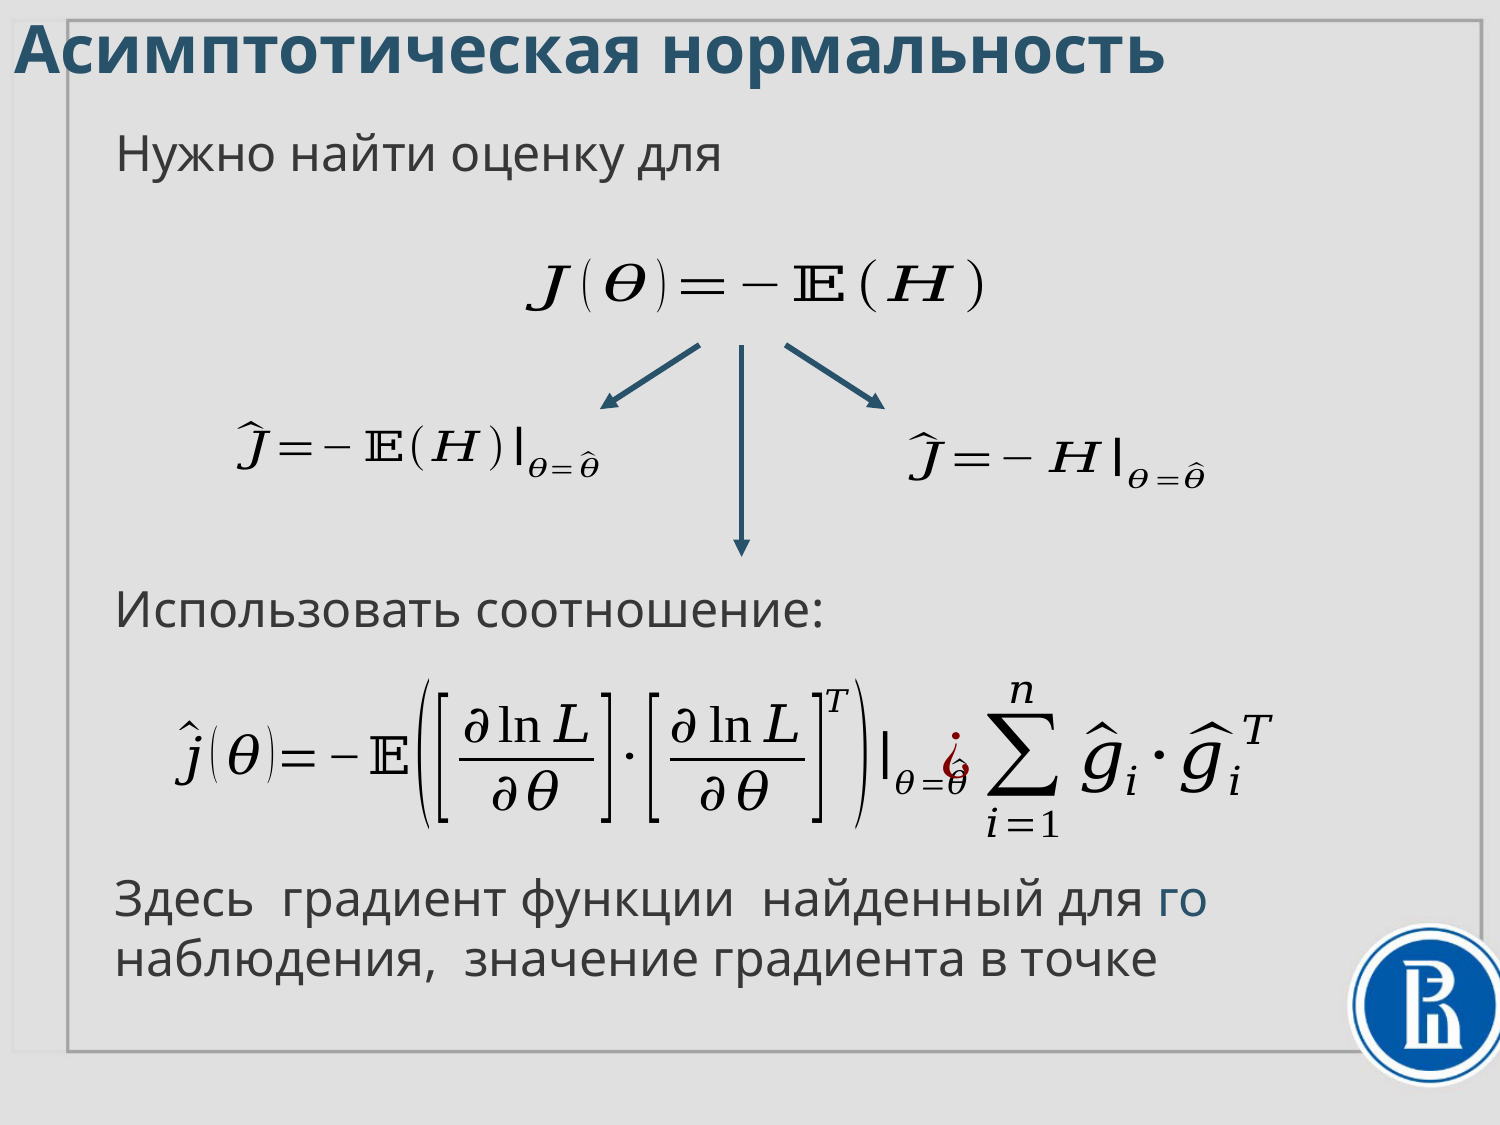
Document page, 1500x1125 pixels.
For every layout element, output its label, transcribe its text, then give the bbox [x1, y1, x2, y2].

text_box Использовать соотношение: [100, 581, 857, 645]
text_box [785, 344, 886, 410]
text_box Асимптотическая нормальность [0, 0, 1500, 96]
picture [0, 96, 1500, 1125]
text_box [599, 344, 700, 410]
